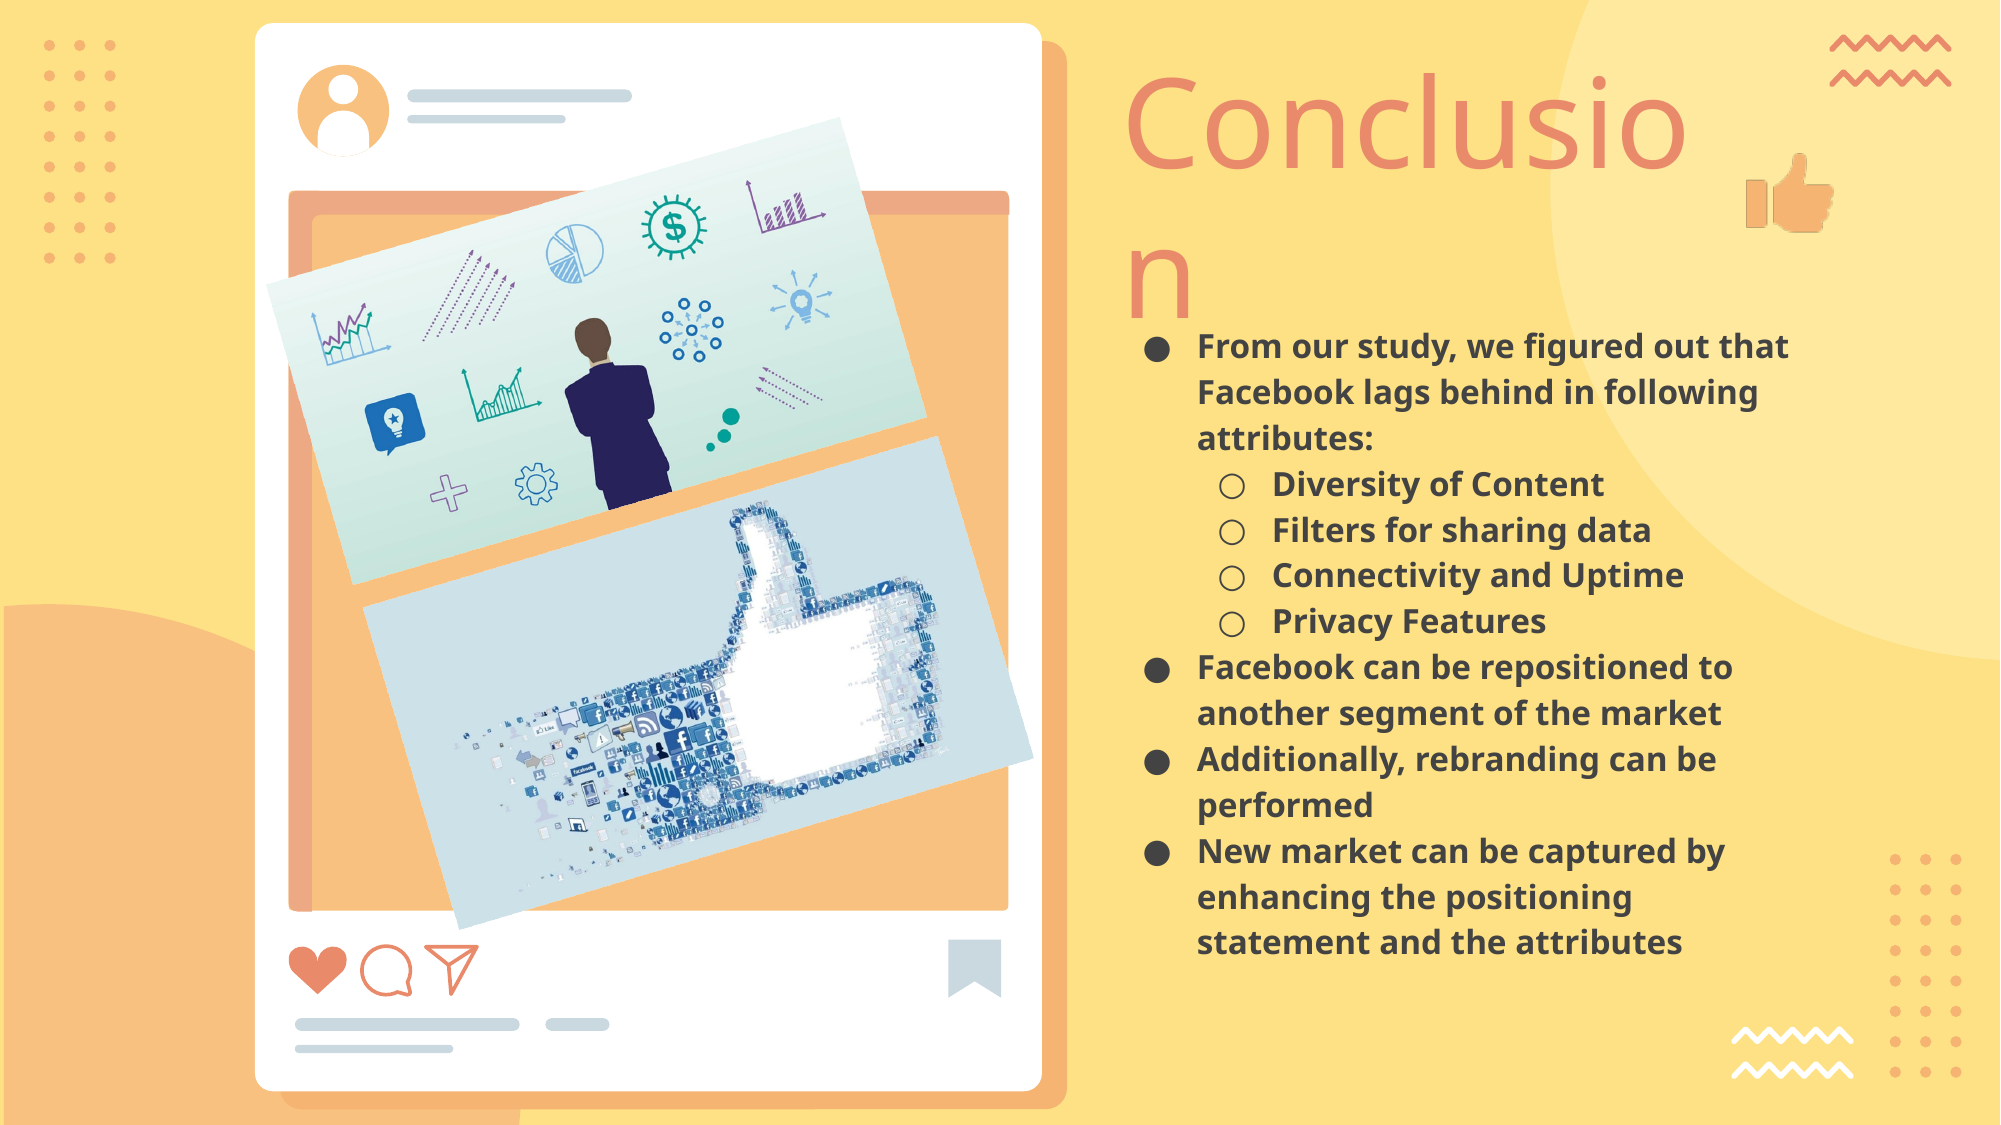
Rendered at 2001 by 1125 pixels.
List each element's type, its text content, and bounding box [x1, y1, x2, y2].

subtitle From our study, we figured out that Facebook lags behind in following attributes: Diversity of Content Filters for sharing data Connectivity and Uptime Privacy Features Facebook can be repositioned to another segment of the market Additionally, rebranding can be performed New market can be captured by enhancing the positioning statement and the attributes [1101, 299, 1824, 973]
title Conclusion [1101, 117, 1725, 270]
picture [1745, 152, 1834, 235]
picture [267, 118, 1033, 929]
